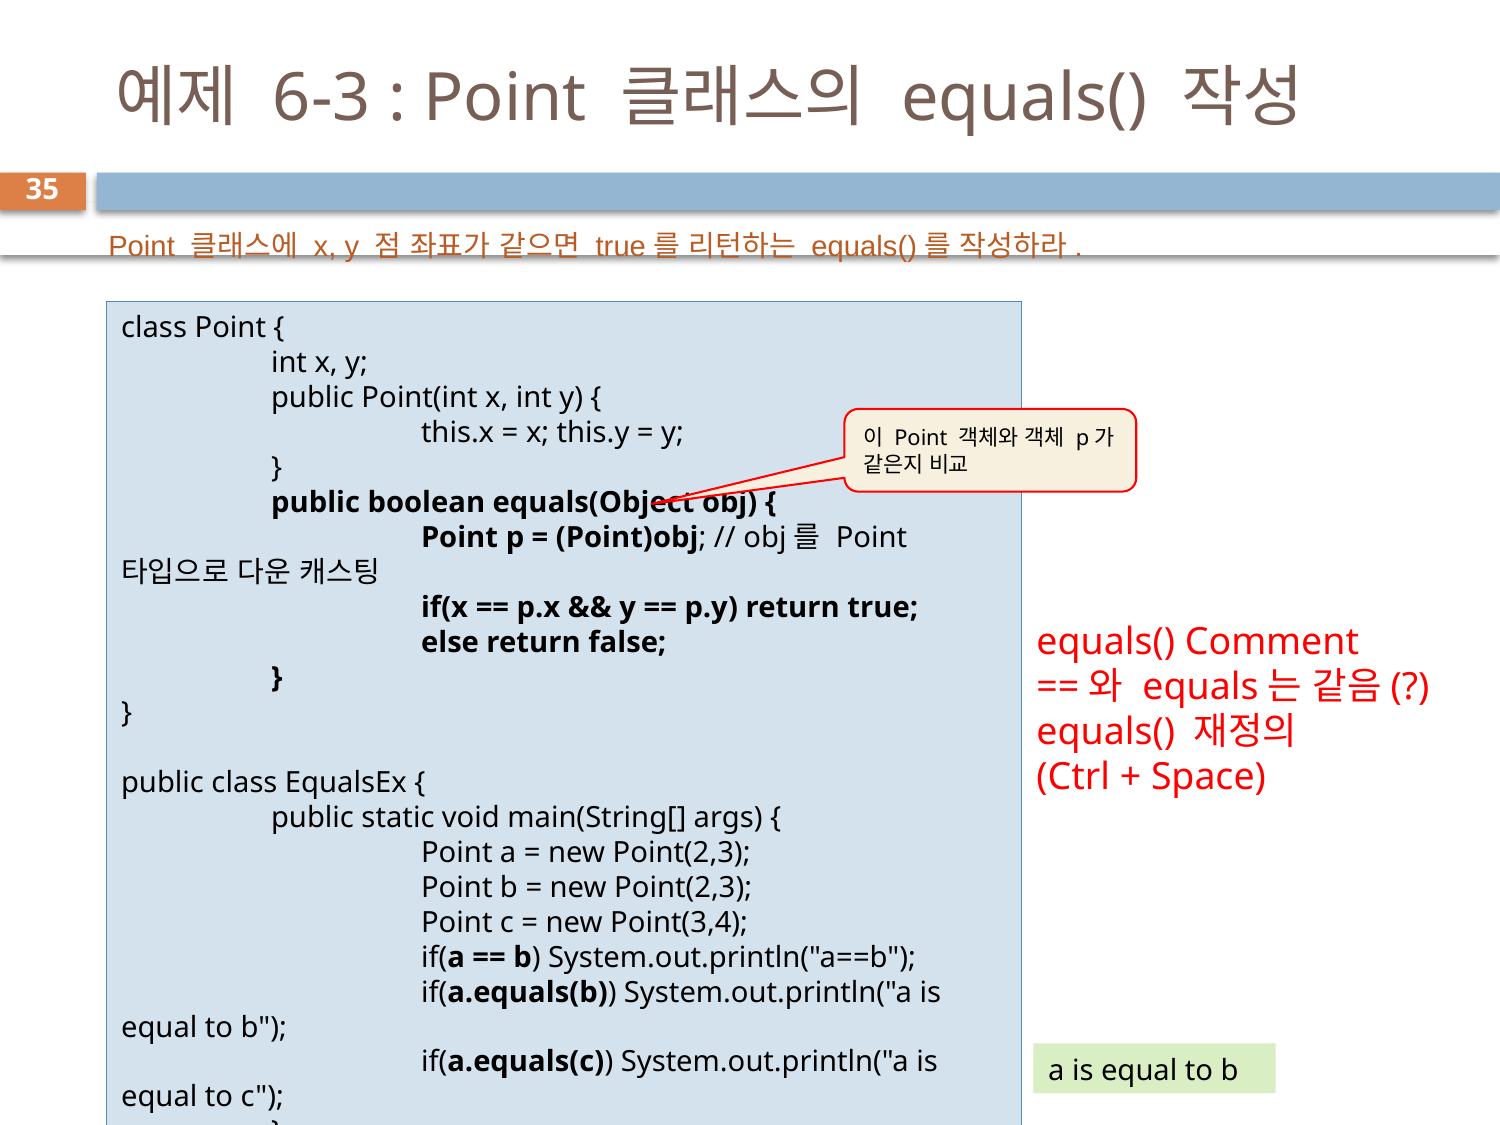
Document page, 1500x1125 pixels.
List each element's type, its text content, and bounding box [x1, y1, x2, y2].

slide_number 35 [0, 170, 87, 211]
title 예제 6-3 : Point 클래스의 equals() 작성 [100, 37, 1438, 149]
text_box 이 Point 객체와 객체 p가 같은지 비교 [649, 407, 1138, 506]
text_box a is equal to b [1033, 1043, 1276, 1094]
text_box Point 클래스에 x, y 점 좌표가 같으면 true를 리턴하는 equals()를 작성하라. [93, 219, 1383, 270]
text_box equals() Comment ==와 equals는 같음(?) equals() 재정의 (Ctrl + Space) [1021, 609, 1482, 805]
text_box class Point { int x, y; public Point(int x, int y) { this.x = x; this.y = y; } public boolean equals(Object obj) { Point p = (Point)obj; // obj를 Point 타입으로 다운 캐스팅 if(x == p.x && y == p.y) return true; else return false; } } public class EqualsEx { public static void main(String[] args) { Point a = new Point(2,3); Point b = new Point(2,3); Point c = new Point(3,4); if(a == b) System.out.println("a==b"); if(a.equals(b)) System.out.println("a is equal to b"); if(a.equals(c)) System.out.println("a is equal to c"); } } [106, 301, 1022, 1125]
